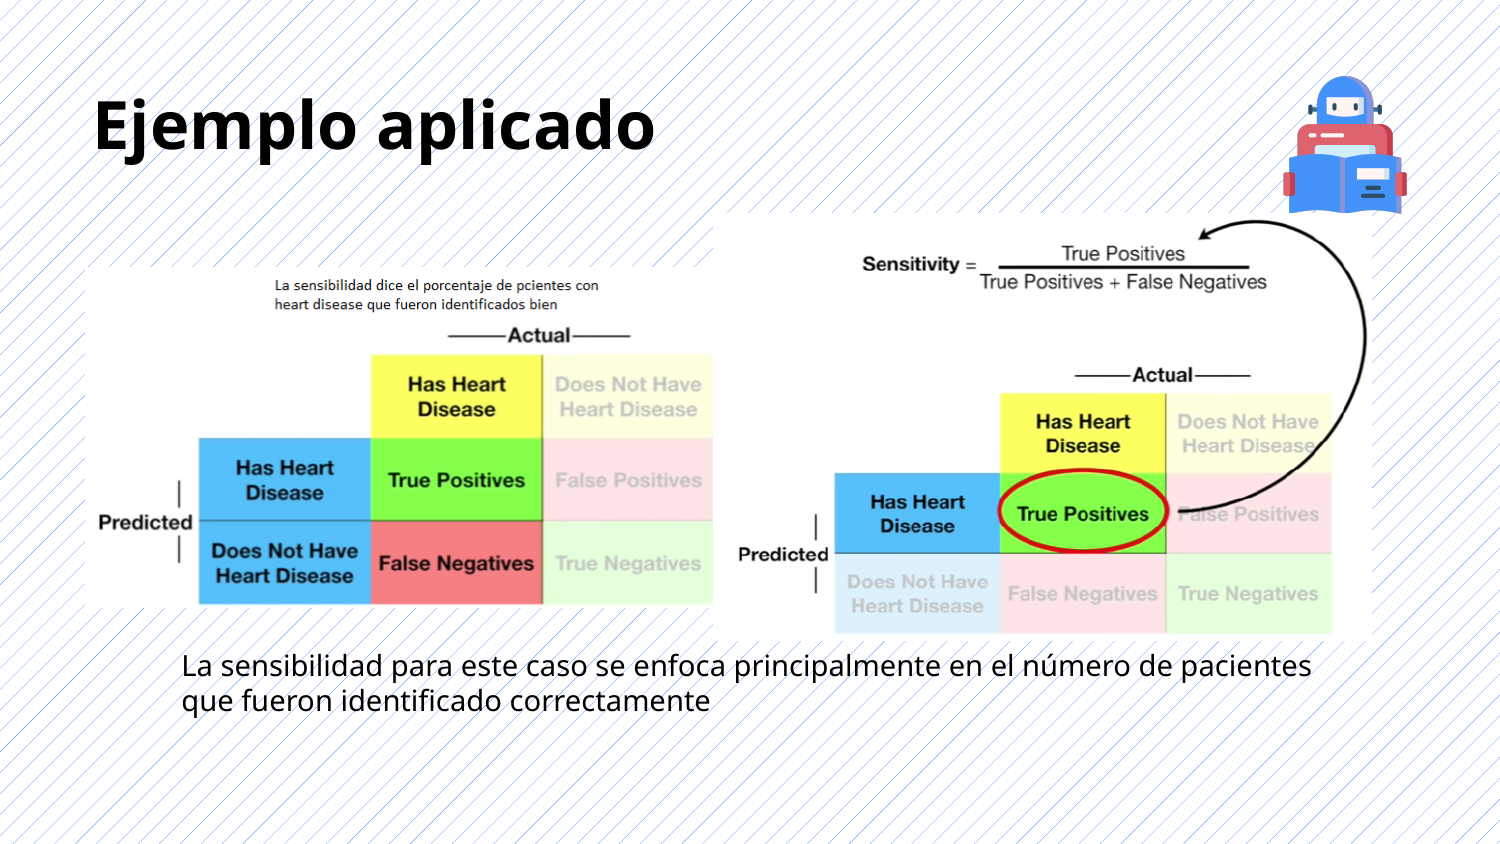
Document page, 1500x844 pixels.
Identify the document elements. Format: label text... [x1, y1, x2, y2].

text_box Ejemplo aplicado [77, 76, 1275, 179]
text_box La sensibilidad para este caso se enfoca principalmente en el número de pacientes que fueron identificado correctamente [166, 632, 1346, 733]
picture [85, 76, 1414, 641]
